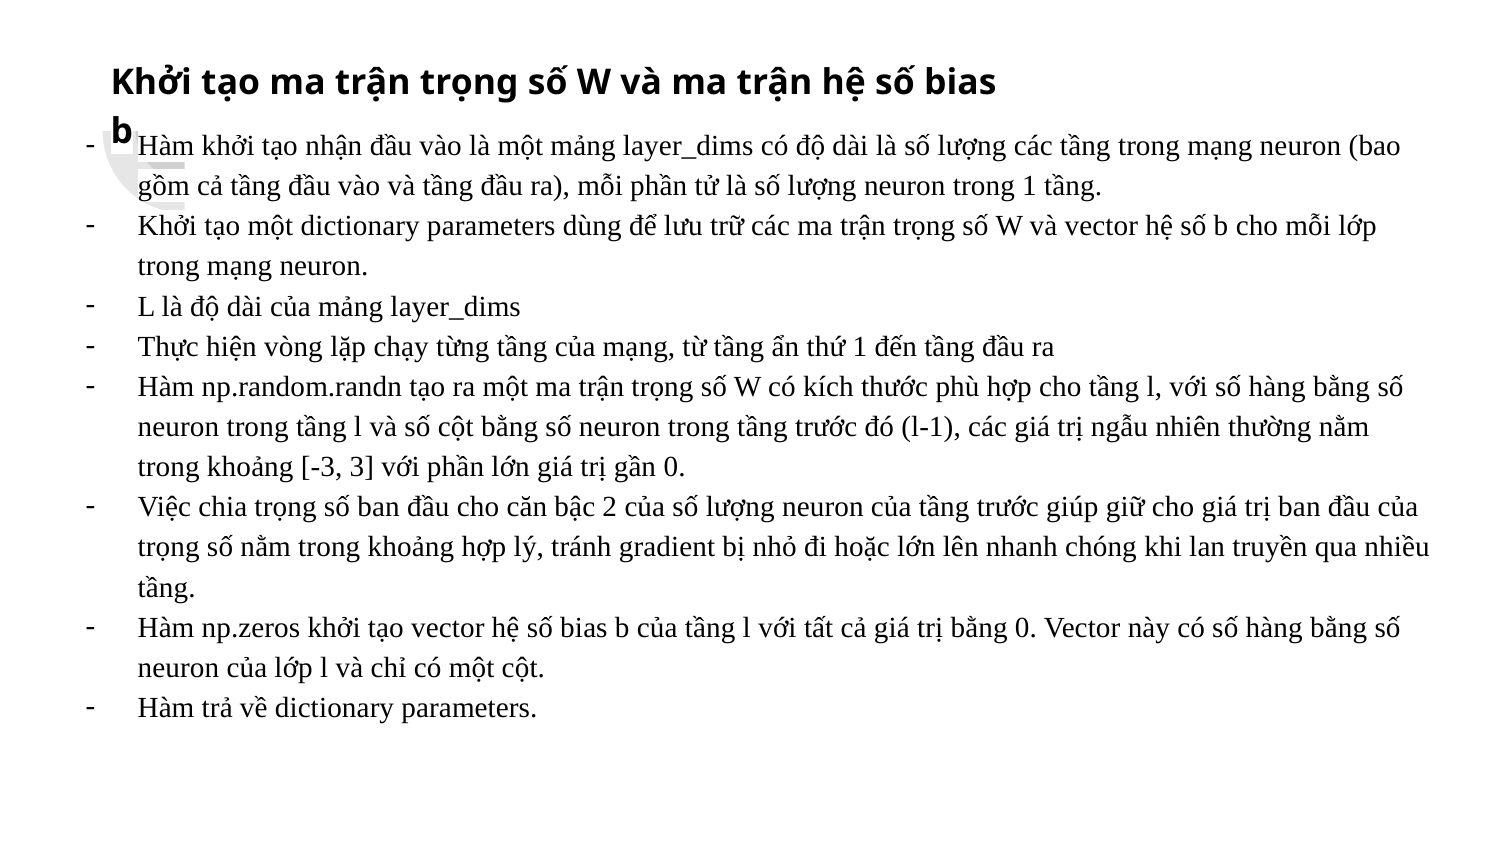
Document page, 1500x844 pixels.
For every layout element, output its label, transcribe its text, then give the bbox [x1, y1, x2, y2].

text_box Hàm khởi tạo nhận đầu vào là một mảng layer_dims có độ dài là số lượng các tầng trong mạng neuron (bao gồm cả tầng đầu vào và tầng đầu ra), mỗi phần tử là số lượng neuron trong 1 tầng. Khởi tạo một dictionary parameters dùng để lưu trữ các ma trận trọng số W và vector hệ số b cho mỗi lớp trong mạng neuron. L là độ dài của mảng layer_dims Thực hiện vòng lặp chạy từng tầng của mạng, từ tầng ẩn thứ 1 đến tầng đầu ra Hàm np.random.randn tạo ra một ma trận trọng số W có kích thước phù hợp cho tầng l, với số hàng bằng số neuron trong tầng l và số cột bằng số neuron trong tầng trước đó (l-1), các giá trị ngẫu nhiên thường nằm trong khoảng [-3, 3] với phần lớn giá trị gần 0. Việc chia trọng số ban đầu cho căn bậc 2 của số lượng neuron của tầng trước giúp giữ cho giá trị ban đầu của trọng số nằm trong khoảng hợp lý, tránh gradient bị nhỏ đi hoặc lớn lên nhanh chóng khi lan truyền qua nhiều tầng. Hàm np.zeros khởi tạo vector hệ số bias b của tầng l với tất cả giá trị bằng 0. Vector này có số hàng bằng số neuron của lớp l và chỉ có một cột. Hàm trả về dictionary parameters. [47, 105, 1452, 739]
title Khởi tạo ma trận trọng số W và ma trận hệ số bias b [95, 37, 1026, 97]
